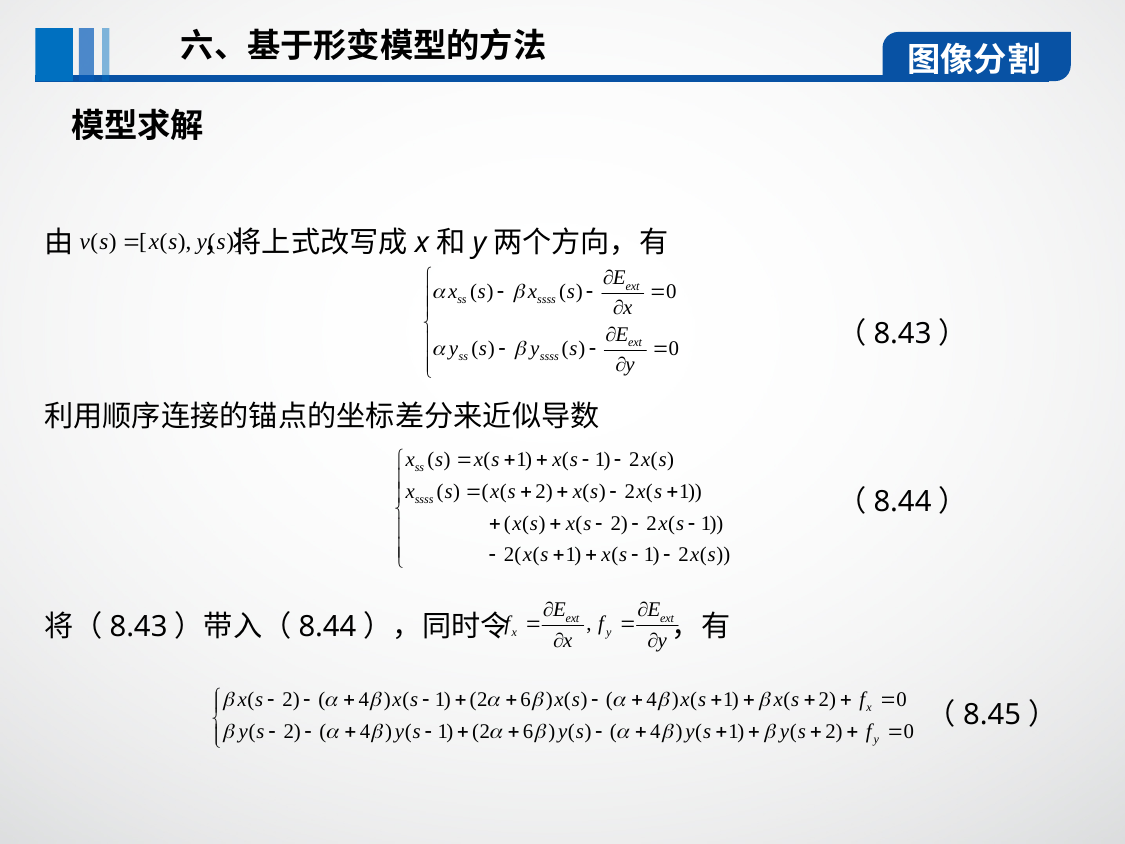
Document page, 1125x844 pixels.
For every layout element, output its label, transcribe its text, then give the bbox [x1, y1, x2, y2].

picture [0, 0, 1125, 844]
text_box 由 ，将上式改写成x和y两个方向，有 利用顺序连接的锚点的坐标差分来近似导数 将（8.43）带入（8.44），同时令 ，有 [29, 215, 1073, 650]
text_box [496, 595, 684, 658]
text_box 模型求解 [56, 96, 220, 152]
text_box 六、基于形变模型的方法 [75, 17, 652, 72]
text_box （8.45） [918, 688, 1072, 738]
text_box （8.44） [822, 474, 983, 525]
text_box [207, 683, 918, 753]
text_box （8.43） [822, 306, 983, 357]
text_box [389, 442, 736, 574]
text_box 图像分割 [892, 31, 1067, 86]
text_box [418, 260, 684, 385]
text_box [75, 226, 245, 261]
